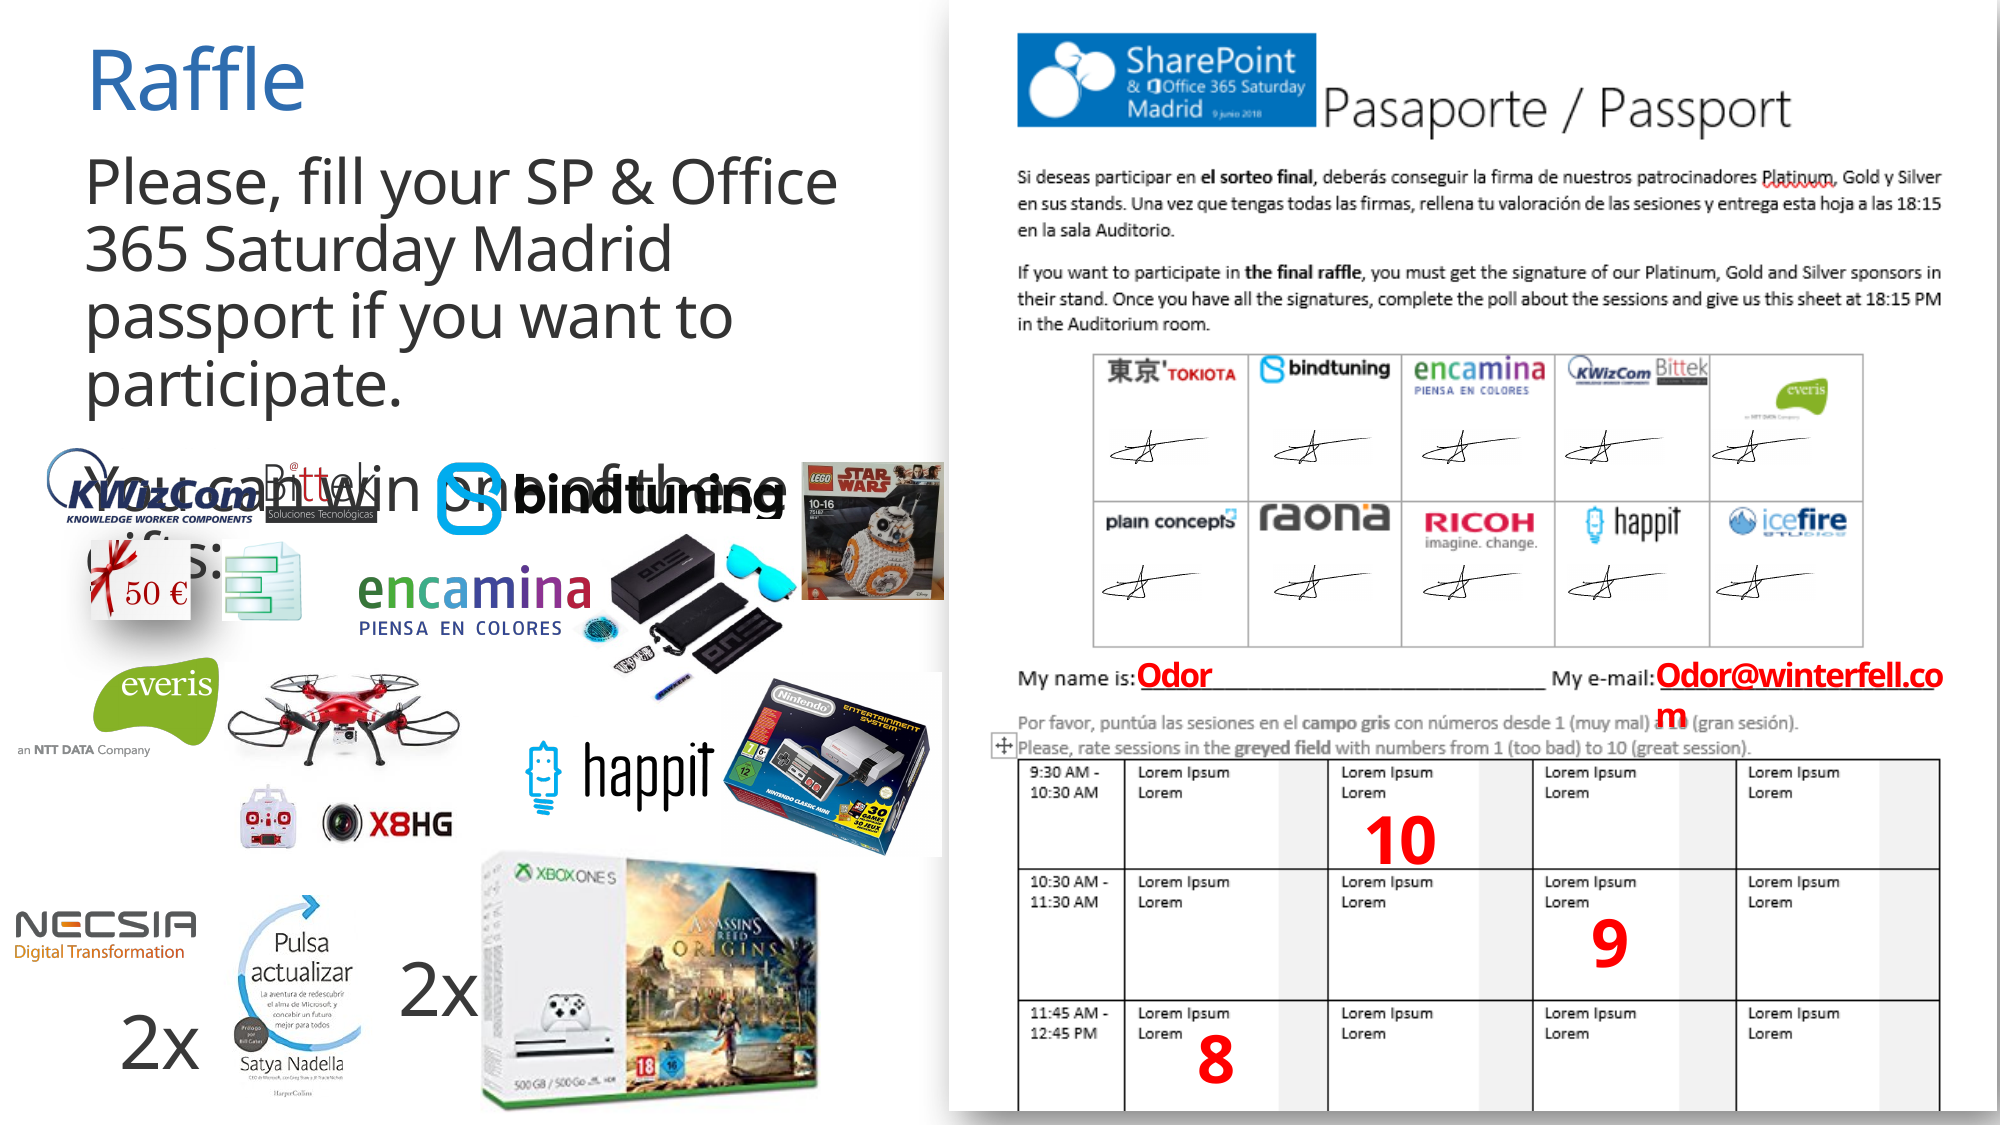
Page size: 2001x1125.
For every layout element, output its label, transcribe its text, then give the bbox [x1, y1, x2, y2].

text_box 2x [398, 941, 480, 1032]
picture [949, 0, 1997, 1112]
picture [358, 462, 944, 1119]
picture [10, 907, 201, 967]
picture [46, 447, 379, 523]
picture [223, 895, 373, 1099]
title Raffle [85, 37, 932, 161]
text_box Please, fill your SP & Office 365 Saturday Madrid passport if you want to participate. You can win one of these gifts: [85, 150, 897, 475]
picture [222, 539, 309, 621]
picture [447, 485, 492, 525]
text_box 2x [119, 994, 223, 1085]
picture [1, 651, 468, 857]
picture [90, 540, 192, 620]
